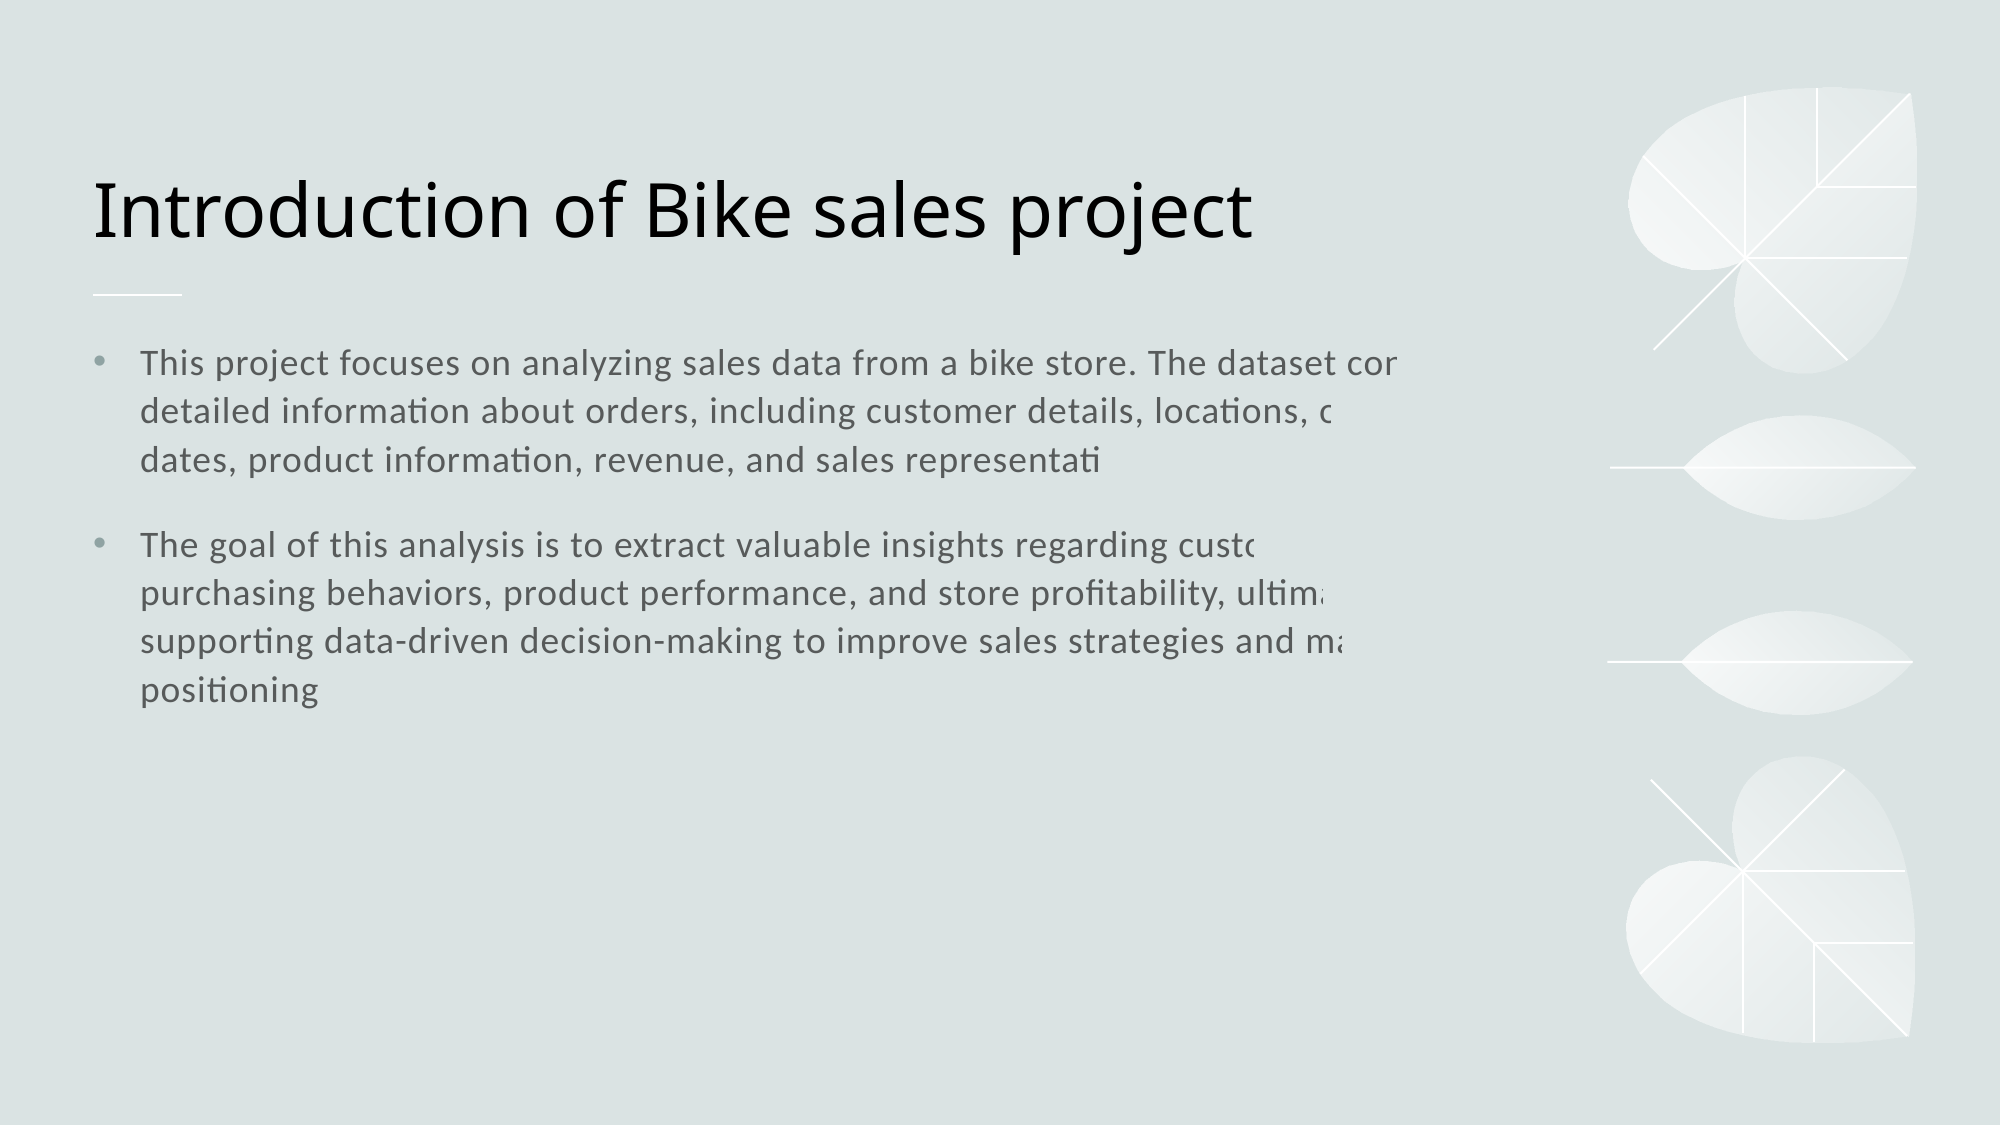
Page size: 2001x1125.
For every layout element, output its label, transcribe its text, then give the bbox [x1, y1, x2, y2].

title Introduction of Bike sales project [93, 65, 1512, 260]
list This project focuses on analyzing sales data from a bike store. The dataset contains detailed information about orders, including customer details, locations, order dates, product information, revenue, and sales representatives. The goal of this analysis is to extract valuable insights regarding customer purchasing behaviors, product performance, and store profitability, ultimately supporting data-driven decision-making to improve sales strategies and market positioning. [93, 327, 1513, 1022]
